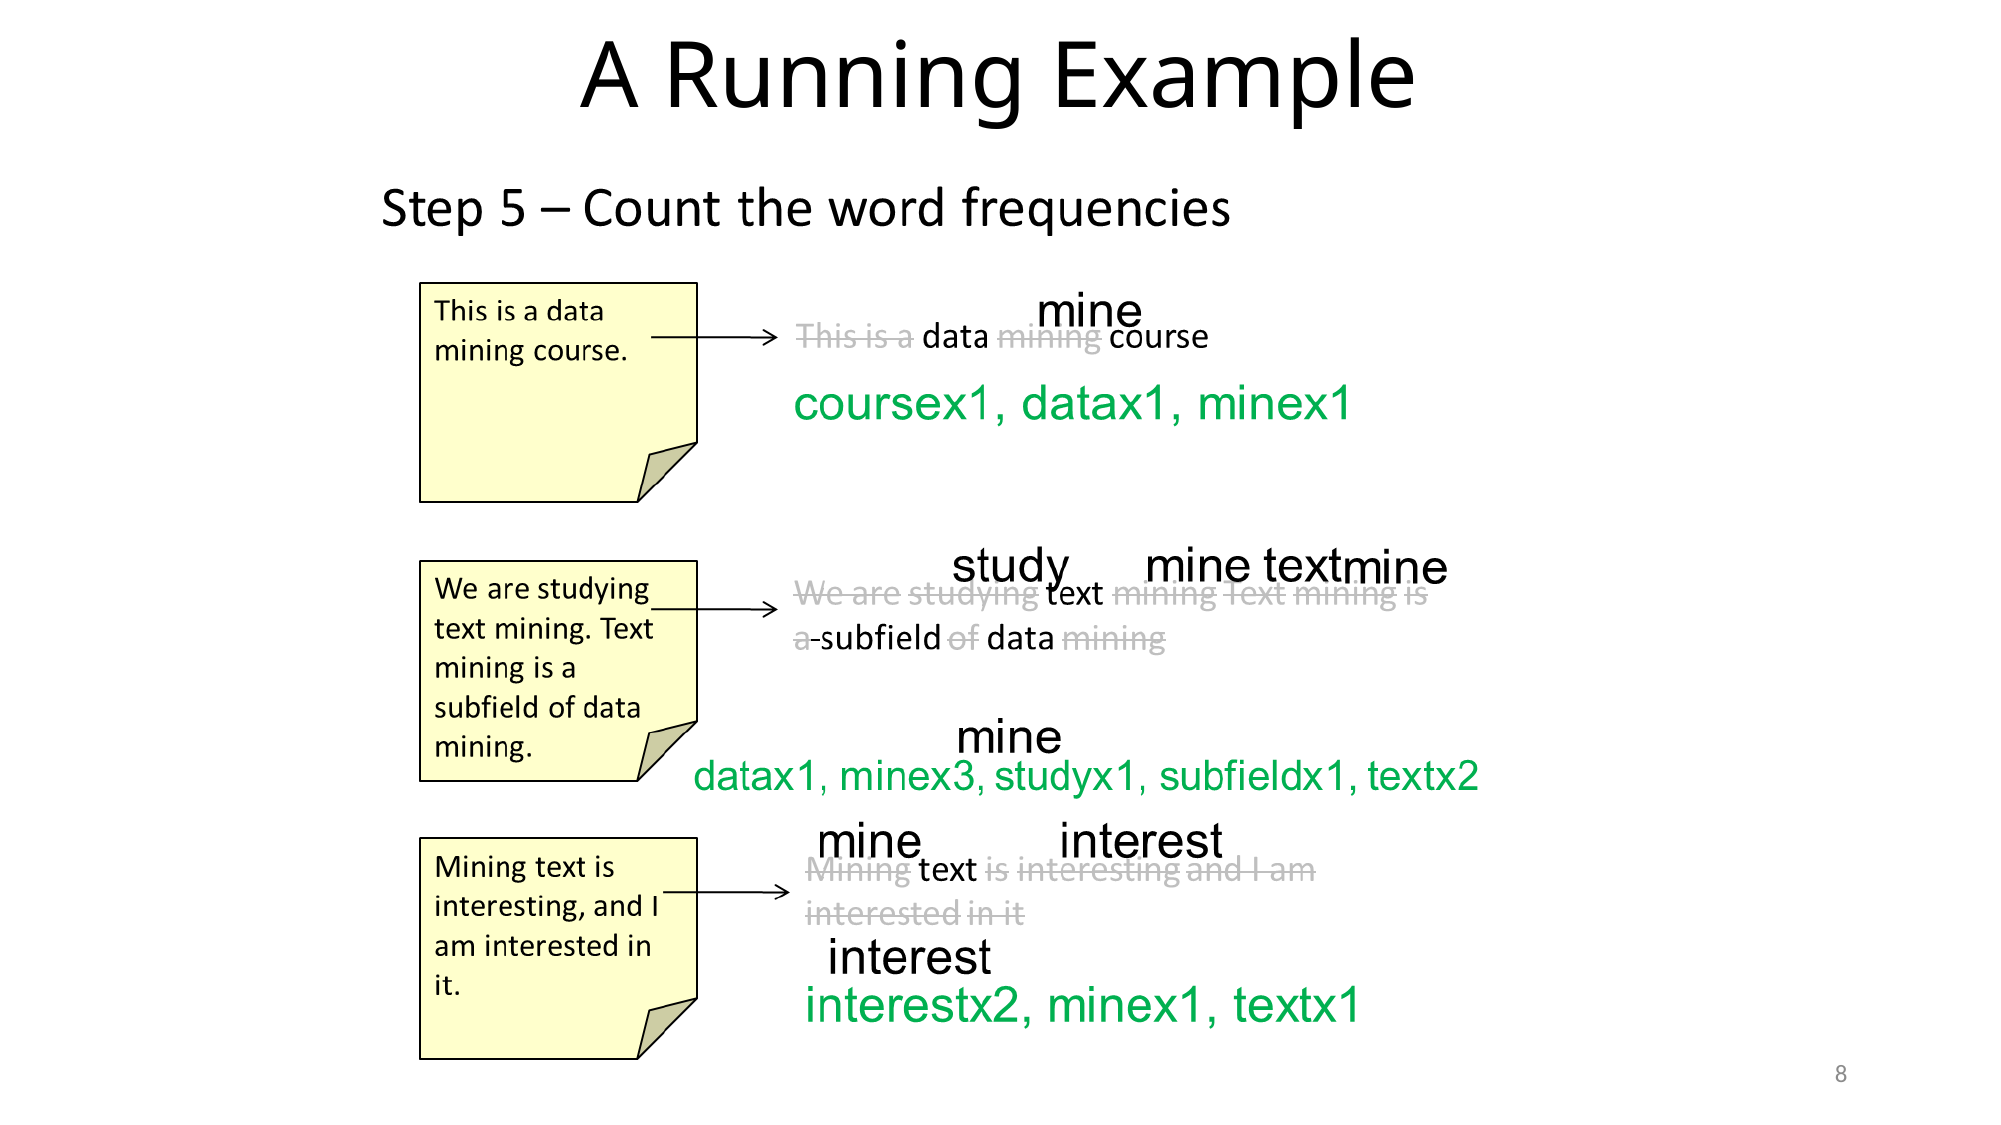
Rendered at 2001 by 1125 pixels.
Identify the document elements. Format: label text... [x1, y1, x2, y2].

slide_number 8 [1412, 1042, 1863, 1103]
picture [346, 154, 1699, 1063]
title A Running Example [137, 0, 1863, 187]
